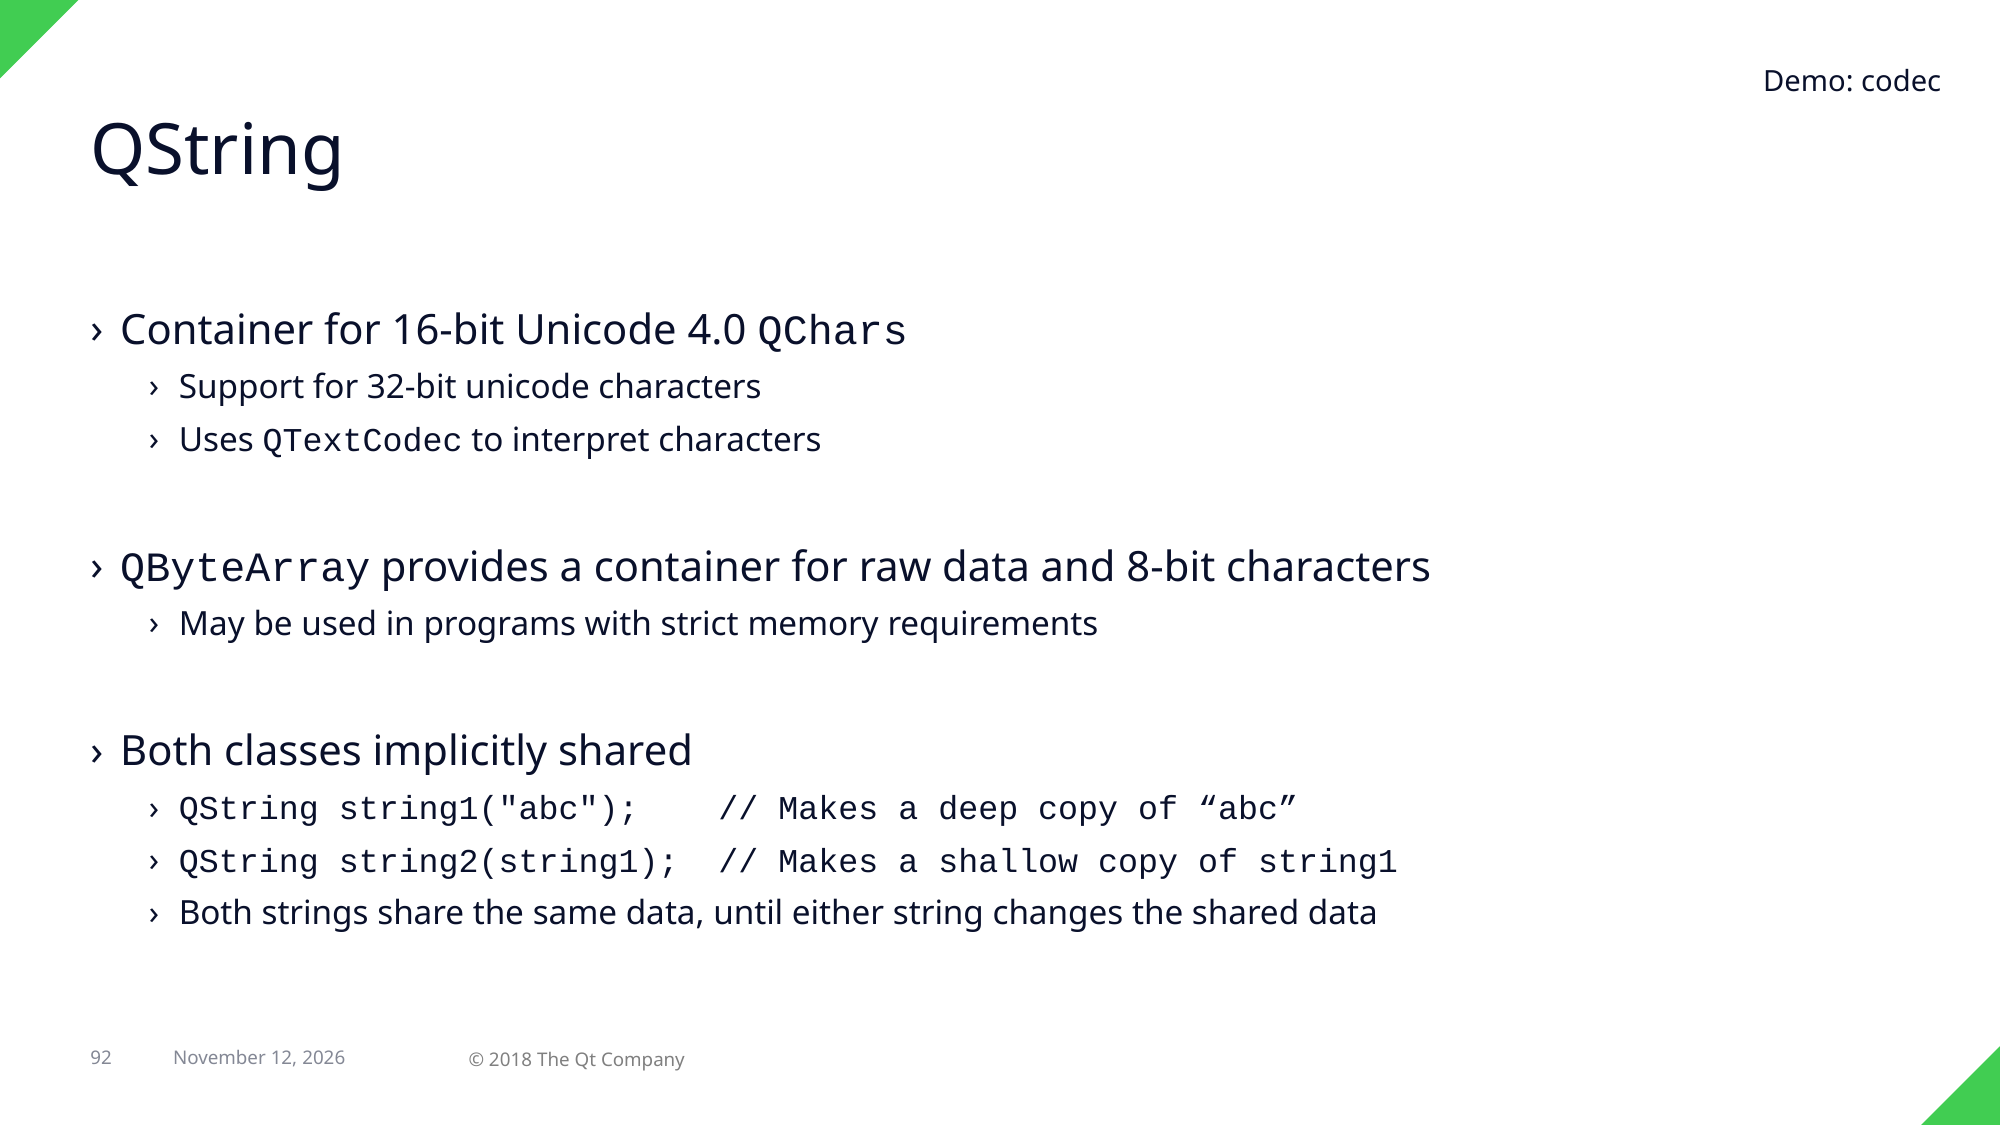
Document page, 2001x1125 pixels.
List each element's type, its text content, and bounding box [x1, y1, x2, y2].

footer © 2018 The Qt Company [468, 1046, 1910, 1071]
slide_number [174, 1046, 468, 1071]
list Container for 16-bit Unicode 4.0 QChars Support for 32-bit unicode characters Uses QTextCodec to interpret characters QByteArray provides a container for raw data and 8-bit characters May be used in programs with strict memory requirements Both classes implicitly shared QString string1("abc"); // Makes a deep copy of “abc” QString string2(string1); // Makes a shallow copy of string1 Both strings share the same data, until either string changes the shared data [90, 302, 1910, 1012]
slide_number 92 [90, 1046, 174, 1071]
text_box Demo: codec [1353, 54, 1956, 105]
title QString [90, 113, 1910, 268]
